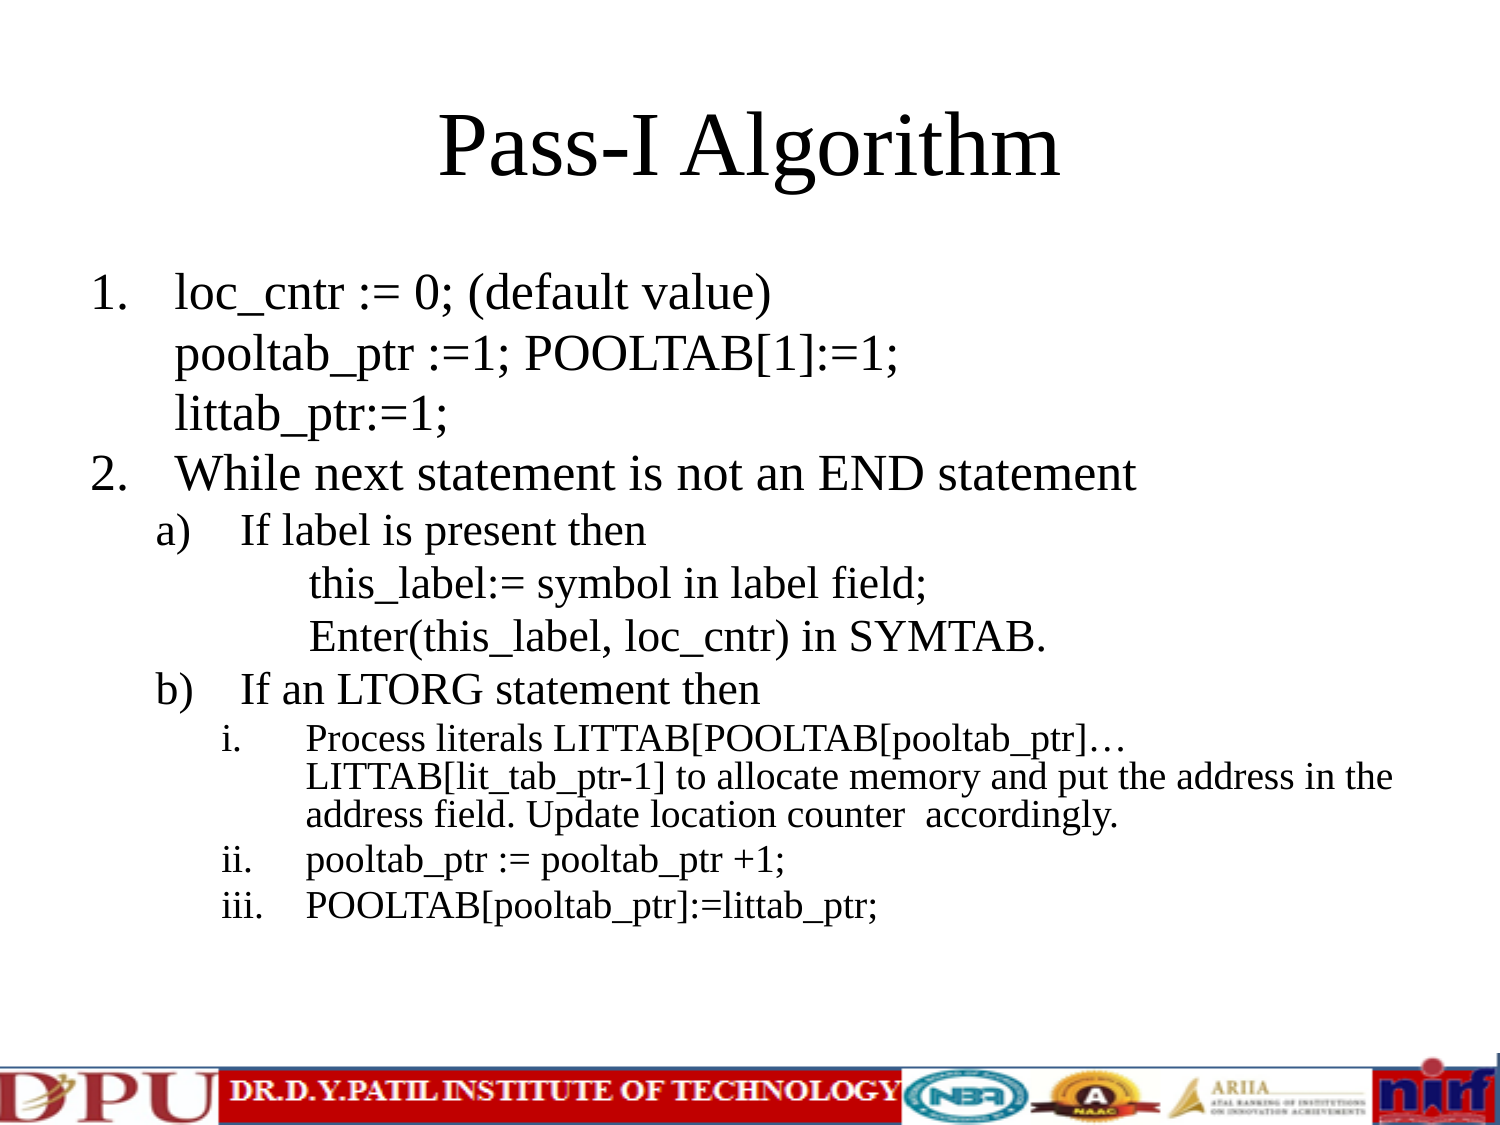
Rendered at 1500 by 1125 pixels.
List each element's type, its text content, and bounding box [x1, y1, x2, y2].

picture [0, 1052, 1500, 1125]
list loc_cntr := 0; (default value) pooltab_ptr :=1; POOLTAB[1]:=1; littab_ptr:=1; While next statement is not an END statement If label is present then this_label:= symbol in label field; Enter(this_label, loc_cntr) in SYMTAB. If an LTORG statement then Process literals LITTAB[POOLTAB[pooltab_ptr]…LITTAB[lit_tab_ptr-1] to allocate memory and put the address in the address field. Update location counter accordingly. pooltab_ptr := pooltab_ptr +1; POOLTAB[pooltab_ptr]:=littab_ptr; [75, 262, 1425, 1005]
title Pass-I Algorithm [75, 45, 1425, 233]
